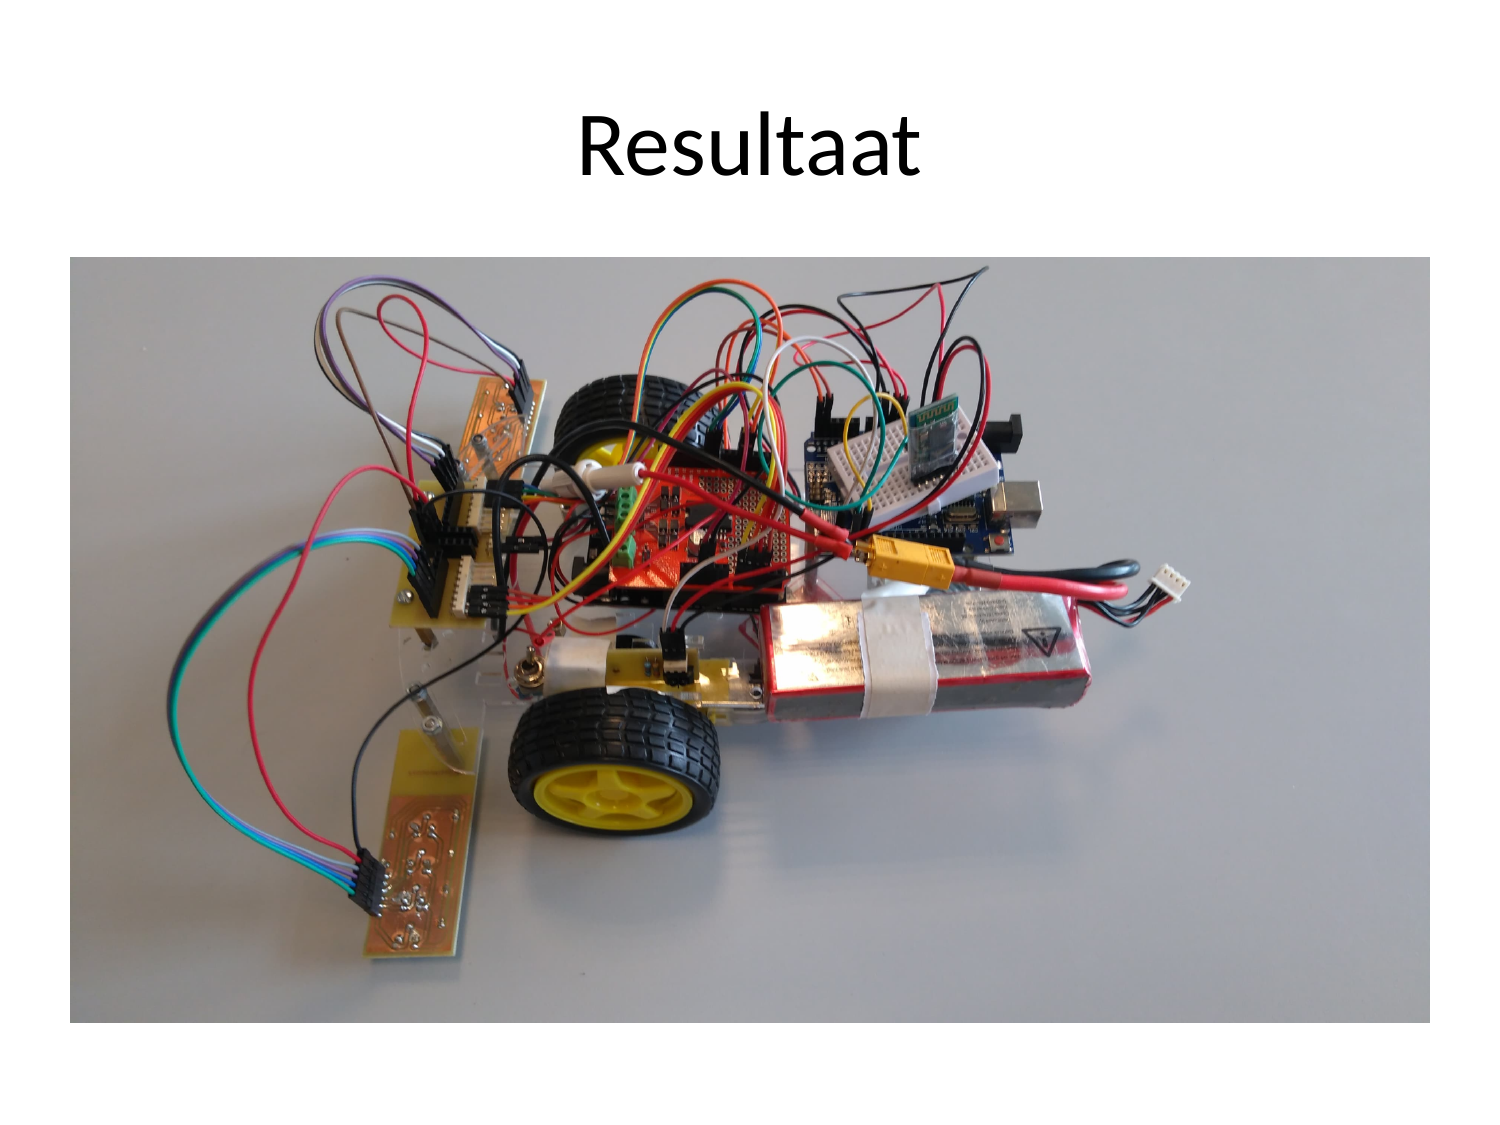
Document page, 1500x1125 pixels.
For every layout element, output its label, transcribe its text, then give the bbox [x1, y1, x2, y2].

title Resultaat [75, 45, 1425, 233]
picture [70, 257, 1430, 1023]
